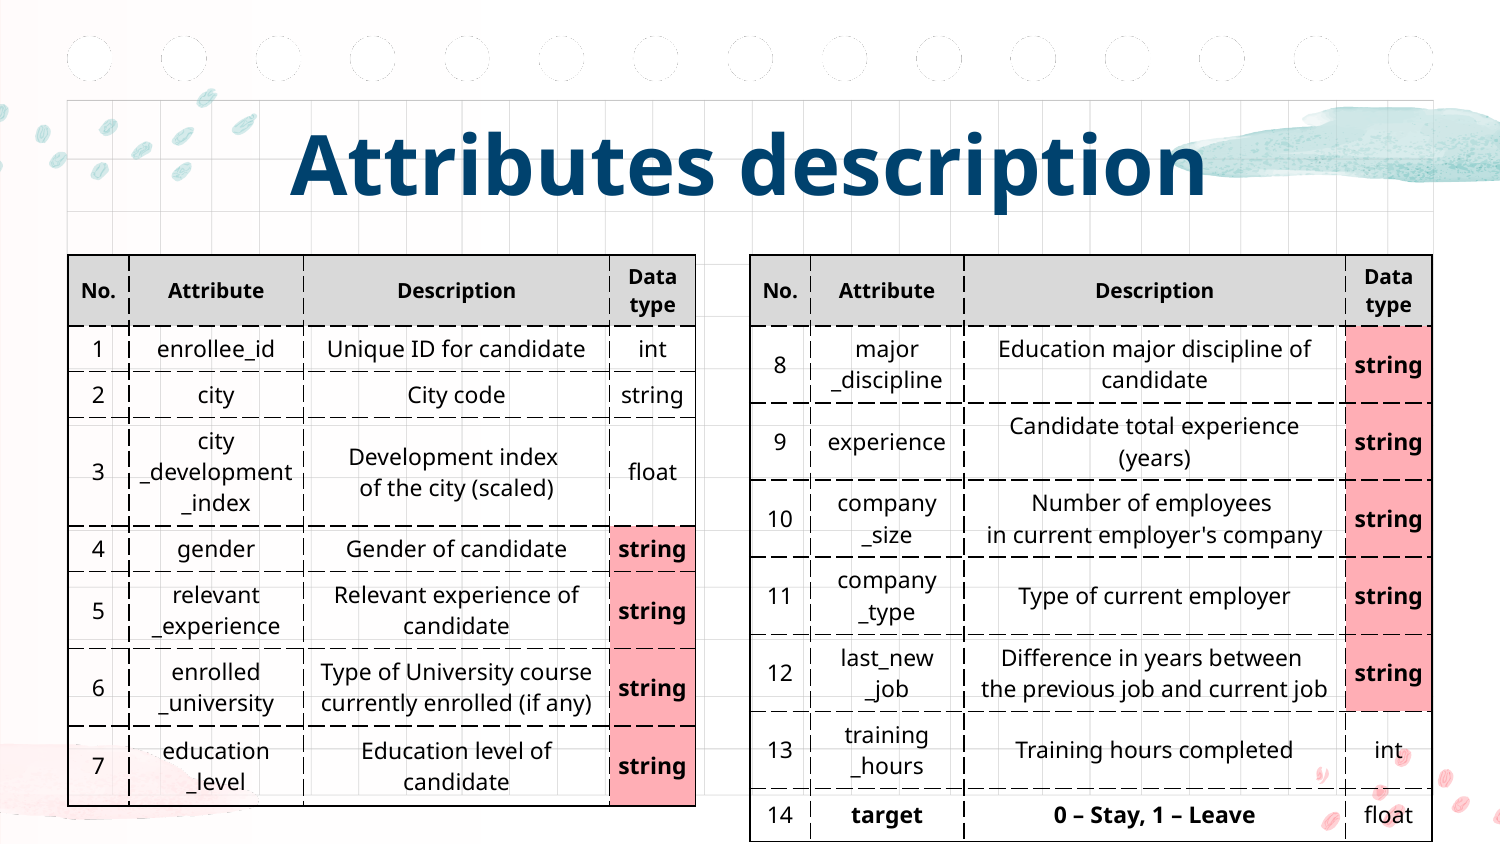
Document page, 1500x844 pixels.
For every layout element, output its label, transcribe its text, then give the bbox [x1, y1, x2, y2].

table_cell Education level of candidate [304, 726, 610, 805]
table_cell Development index of the city (scaled) [304, 418, 610, 526]
table_cell Difference in years between the previous job and current job [964, 634, 1346, 711]
table_cell 7 [69, 726, 129, 805]
table_cell training _hours [810, 711, 964, 788]
table_cell string [1346, 480, 1431, 557]
table_cell string [610, 526, 695, 572]
table_cell city _development _index [129, 418, 304, 526]
table_cell 10 [751, 480, 810, 557]
table_cell 8 [751, 326, 810, 403]
title Attributes description [117, 114, 1383, 209]
table_cell enrollee_id [129, 326, 304, 372]
table_cell int [610, 326, 695, 372]
table_cell string [1346, 326, 1431, 403]
picture [0, 0, 1500, 844]
table_cell city [129, 372, 304, 418]
table_cell string [1346, 634, 1431, 711]
table_cell Gender of candidate [304, 526, 610, 572]
table_cell Type of University course currently enrolled (if any) [304, 649, 610, 726]
table_cell 2 [69, 372, 129, 418]
table_header Data type [610, 256, 695, 326]
table_header No. [751, 256, 810, 326]
table_cell target [810, 788, 964, 841]
table_cell string [610, 649, 695, 726]
table_cell Unique ID for candidate [304, 326, 610, 372]
table_cell string [610, 372, 695, 418]
table_cell 13 [751, 711, 810, 788]
table_cell Training hours completed [964, 711, 1346, 788]
table_cell 14 [751, 788, 810, 841]
table_header Attribute [129, 256, 304, 326]
table_cell 11 [751, 557, 810, 634]
table_cell Education major discipline of candidate [964, 326, 1346, 403]
table_cell int [1346, 711, 1431, 788]
table_cell education _level [129, 726, 304, 805]
table_cell relevant _experience [129, 572, 304, 649]
table_cell string [1346, 403, 1431, 480]
table_header No. [69, 256, 129, 326]
table_header Attribute [810, 256, 964, 326]
table_cell string [1346, 557, 1431, 634]
table_cell major _discipline [810, 326, 964, 403]
table_cell Relevant experience of candidate [304, 572, 610, 649]
table_cell Type of current employer [964, 557, 1346, 634]
table_cell enrolled _university [129, 649, 304, 726]
table_cell company _size [810, 480, 964, 557]
table_cell 6 [69, 649, 129, 726]
table_cell City code [304, 372, 610, 418]
table_cell 9 [751, 403, 810, 480]
table_cell Candidate total experience (years) [964, 403, 1346, 480]
table_header Description [964, 256, 1346, 326]
table_cell gender [129, 526, 304, 572]
table_cell float [610, 418, 695, 526]
table_header Description [304, 256, 610, 326]
table_cell 12 [751, 634, 810, 711]
table_cell 5 [69, 572, 129, 649]
table_cell Number of employees in current employer's company [964, 480, 1346, 557]
table_cell 3 [69, 418, 129, 526]
table_cell 0 – Stay, 1 – Leave [964, 788, 1346, 841]
table_cell string [610, 572, 695, 649]
table_cell string [610, 726, 695, 805]
table_cell last_new _job [810, 634, 964, 711]
table_header Data type [1346, 256, 1431, 326]
table_cell 4 [69, 526, 129, 572]
table_cell experience [810, 403, 964, 480]
table_cell company _type [810, 557, 964, 634]
table_cell float [1346, 788, 1431, 841]
table_cell 1 [69, 326, 129, 372]
